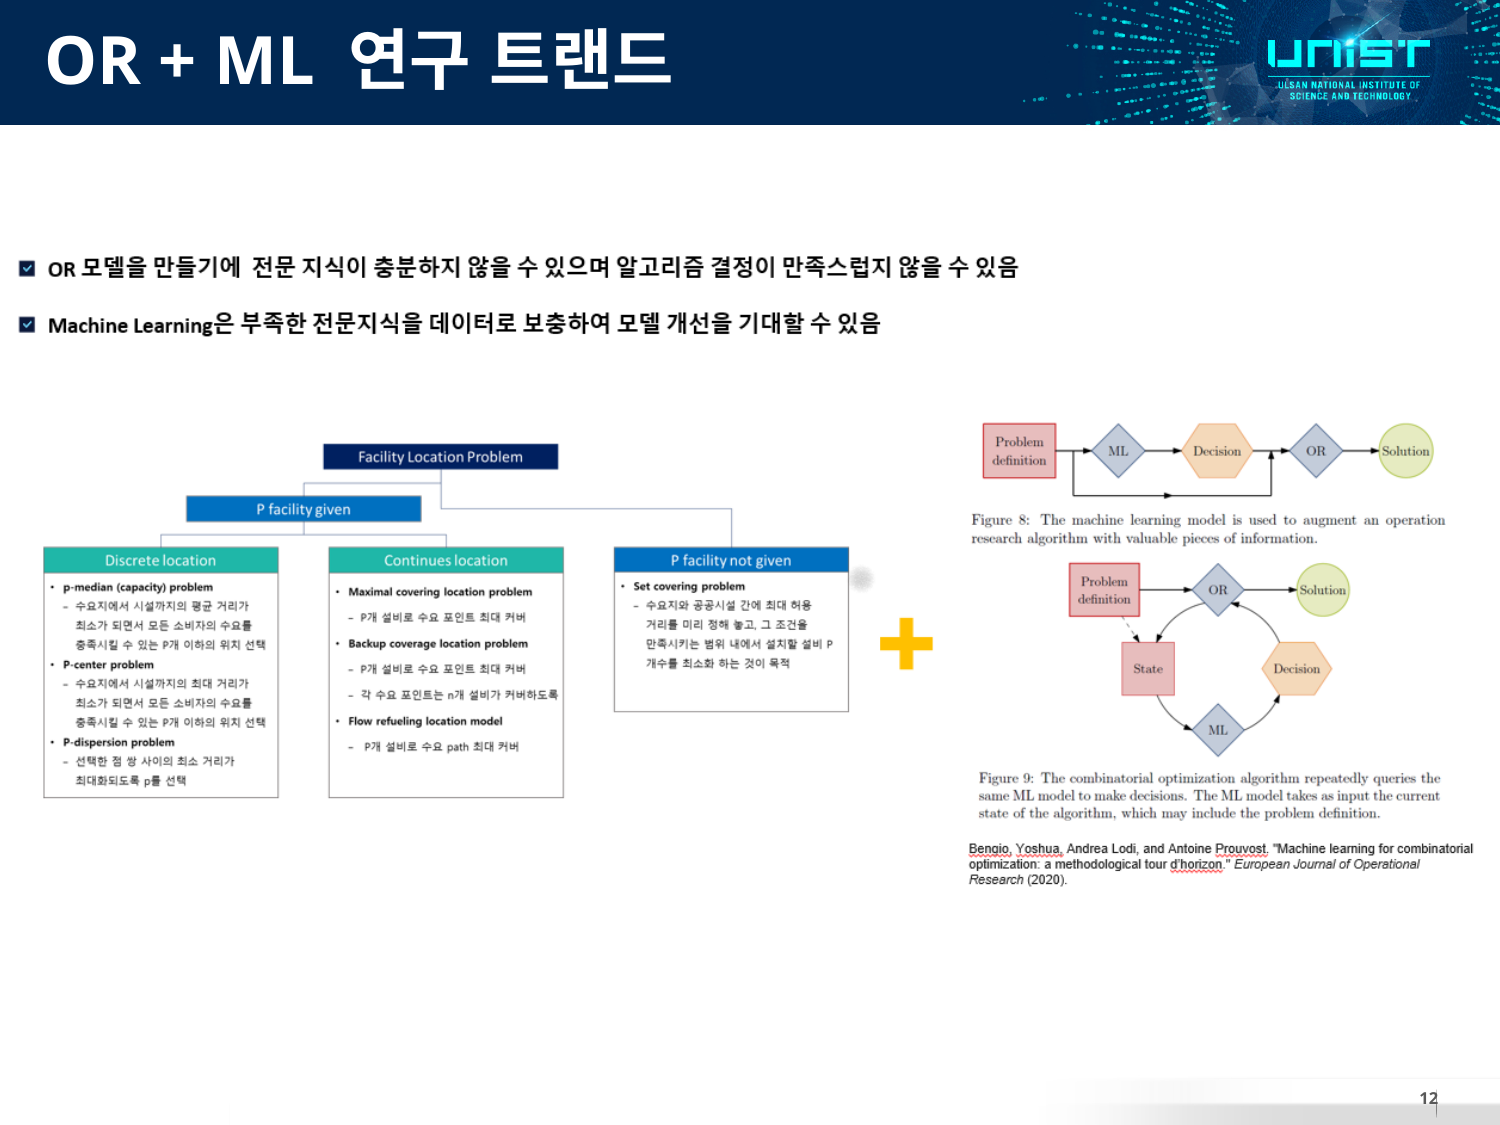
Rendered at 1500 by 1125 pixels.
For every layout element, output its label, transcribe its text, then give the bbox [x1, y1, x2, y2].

text_box OR + ML 연구 트랜드 [29, 19, 1500, 109]
picture [0, 0, 1500, 1125]
